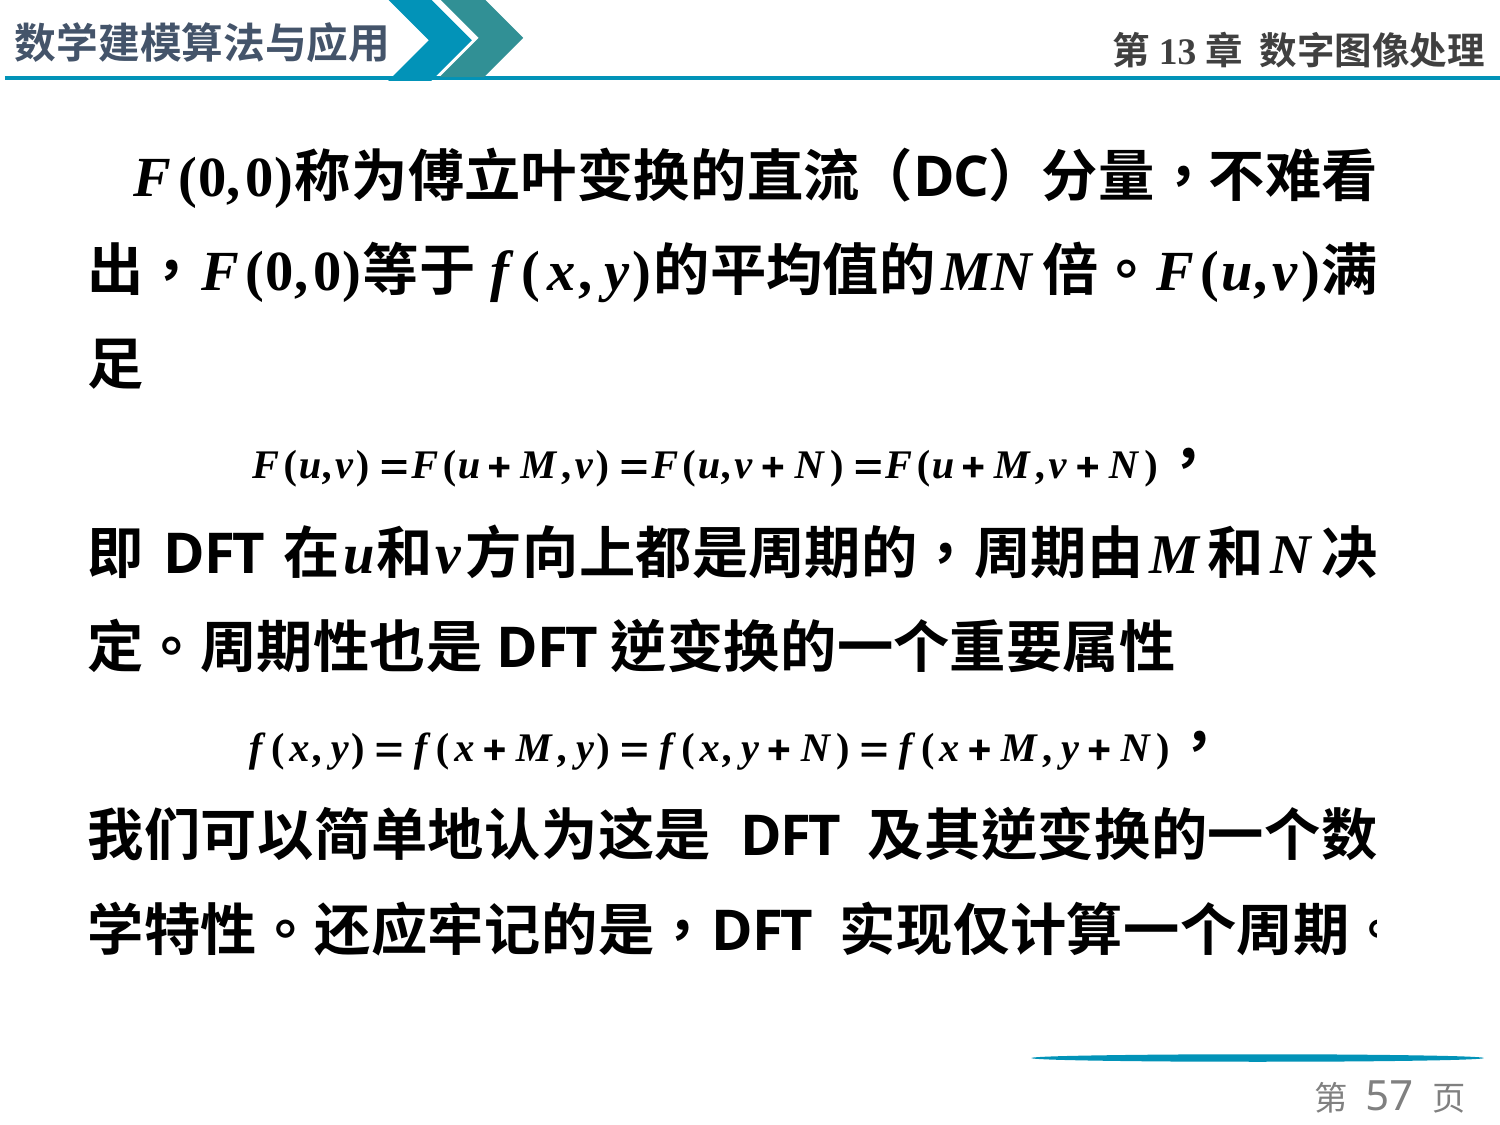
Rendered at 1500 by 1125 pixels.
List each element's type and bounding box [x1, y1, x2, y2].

text_box [87, 132, 1377, 981]
